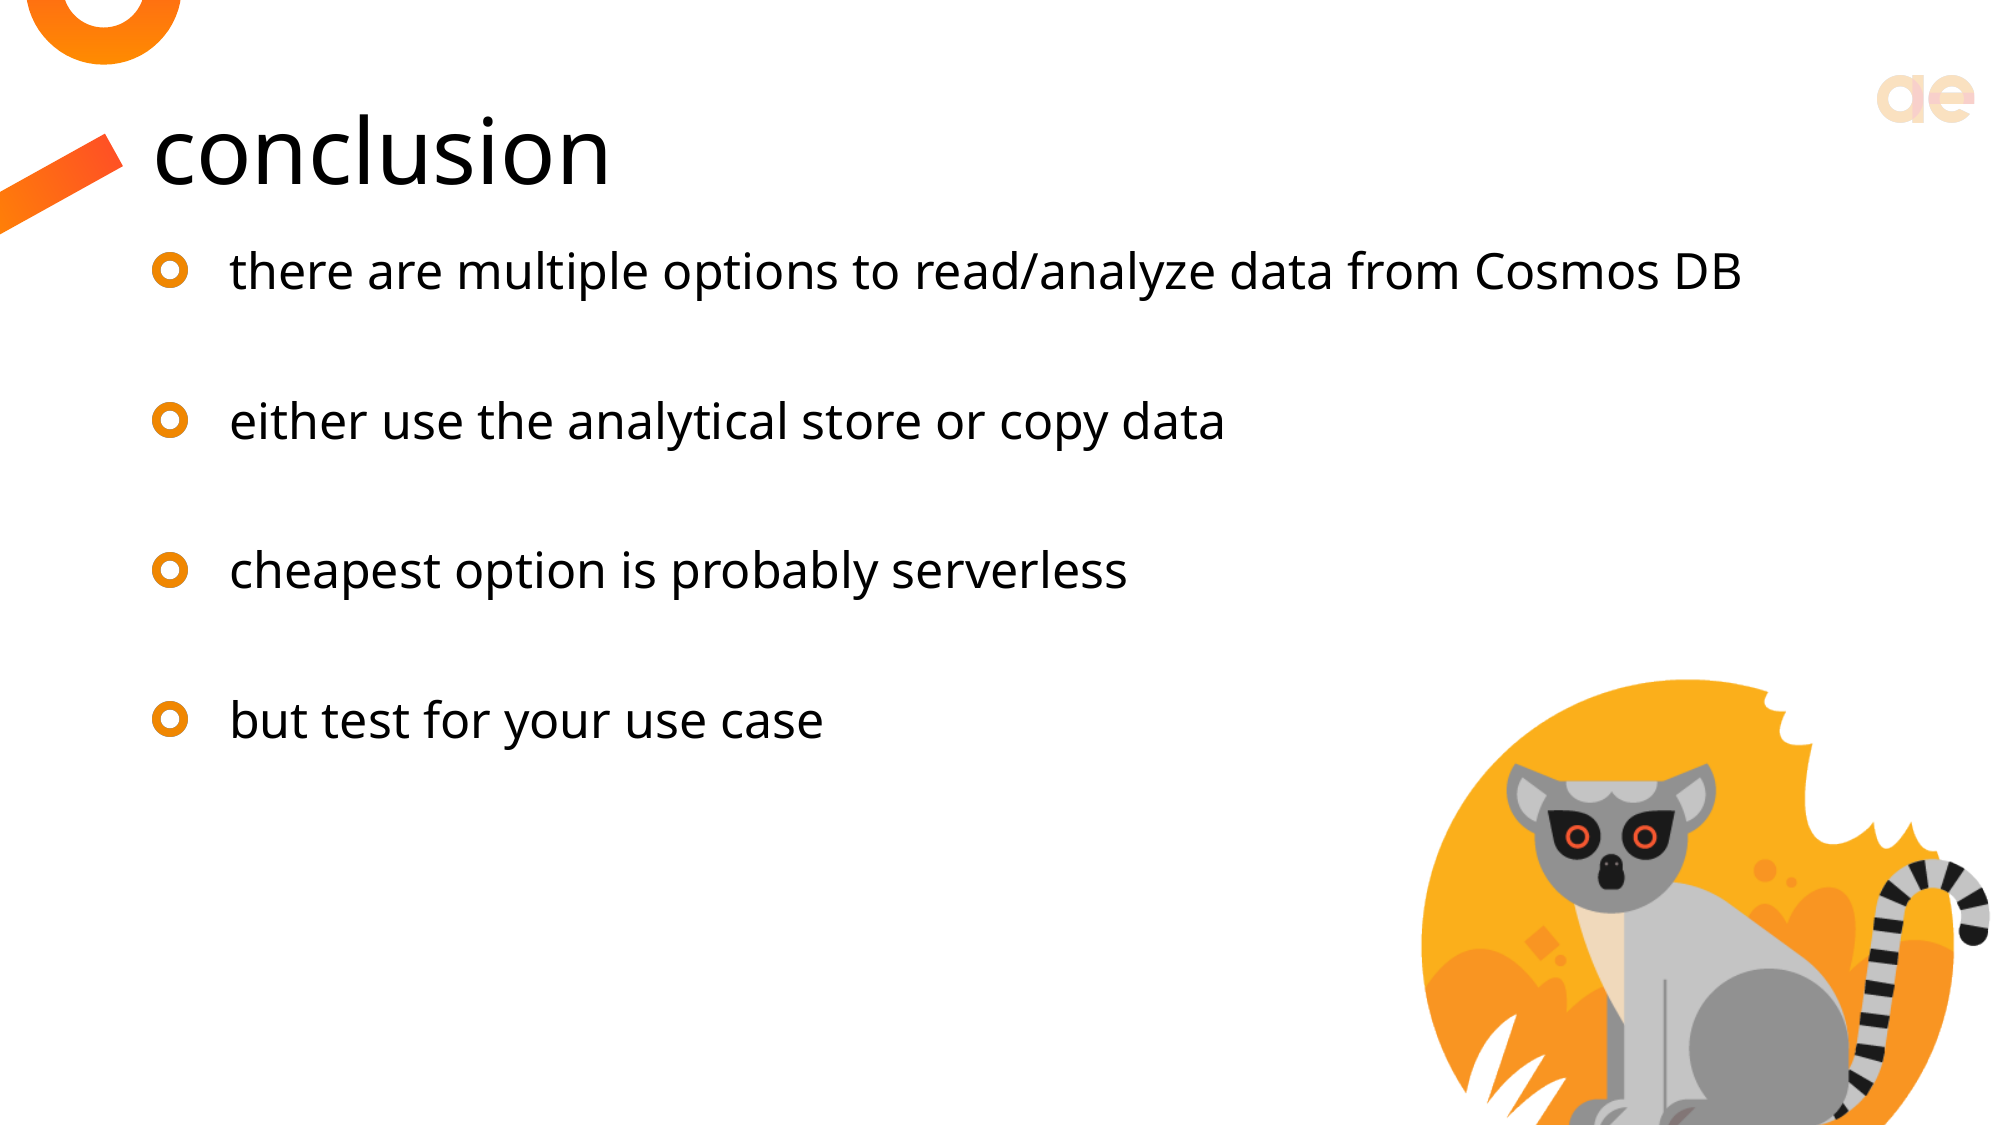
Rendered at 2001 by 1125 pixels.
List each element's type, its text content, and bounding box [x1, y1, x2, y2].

picture [1392, 592, 2000, 1125]
picture [152, 252, 188, 288]
list there are multiple options to read/analyze data from Cosmos DB either use the analytical store or copy data cheapest option is probably serverless but test for your use case [137, 238, 1863, 1014]
title conclusion [137, 79, 1863, 212]
picture [1877, 75, 1975, 123]
picture [152, 701, 188, 737]
picture [152, 402, 188, 438]
picture [152, 552, 188, 588]
